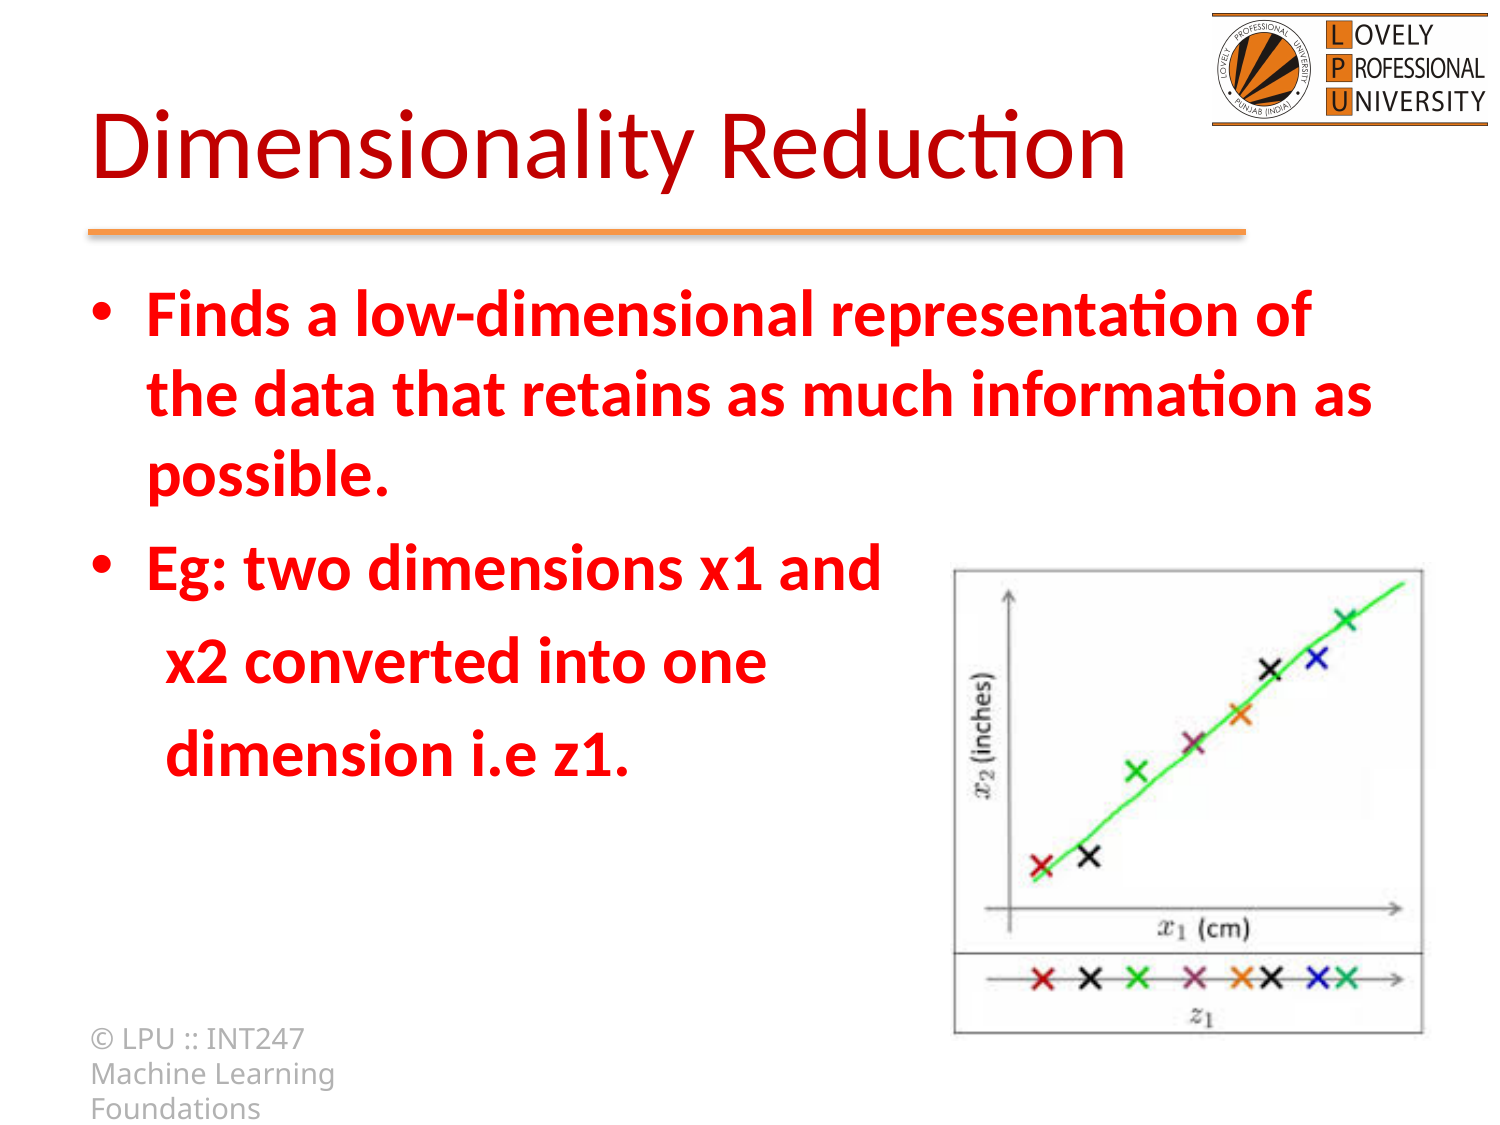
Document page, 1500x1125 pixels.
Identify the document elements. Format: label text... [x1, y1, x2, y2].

slide_number © LPU :: INT247 Machine Learning Foundations [75, 1042, 425, 1103]
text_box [1212, 13, 1488, 126]
title Dimensionality Reduction [75, 45, 1425, 233]
picture [950, 562, 1436, 1041]
list Finds a low-dimensional representation of the data that retains as much information as possible. Eg: two dimensions x1 and x2 converted into one dimension i.e z1. [75, 262, 1425, 1005]
